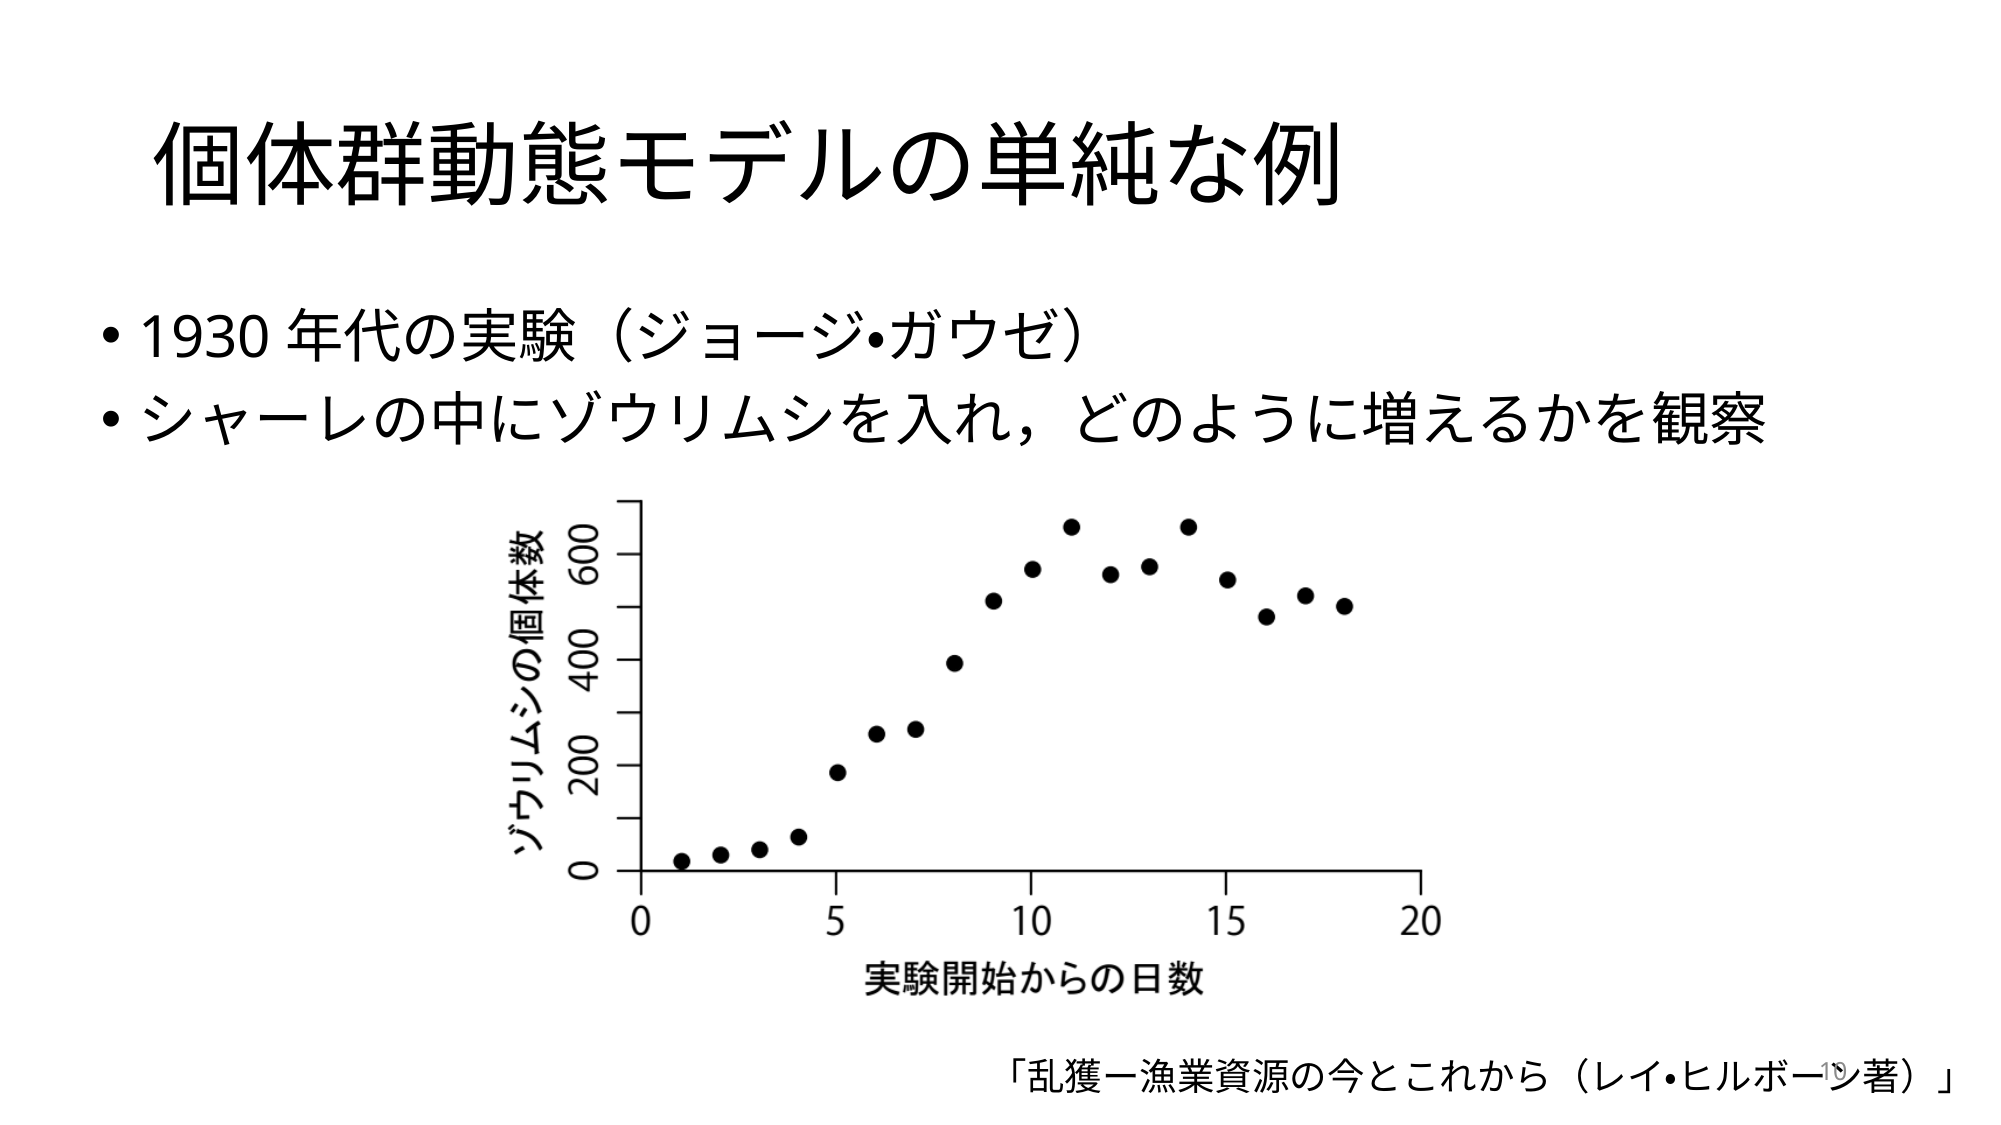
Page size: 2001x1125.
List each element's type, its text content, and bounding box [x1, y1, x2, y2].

picture [485, 485, 1483, 1033]
title 個体群動態モデルの単純な例 [137, 59, 1863, 278]
list 1930年代の実験（ジョージ・ガウゼ） シャーレの中にゾウリムシを入れ，どのように増えるかを観察 [85, 299, 1930, 464]
text_box 「乱獲ー漁業資源の今とこれから（レイ・ヒルボーン著）」 [974, 1045, 1991, 1106]
slide_number 10 [1412, 1042, 1863, 1103]
